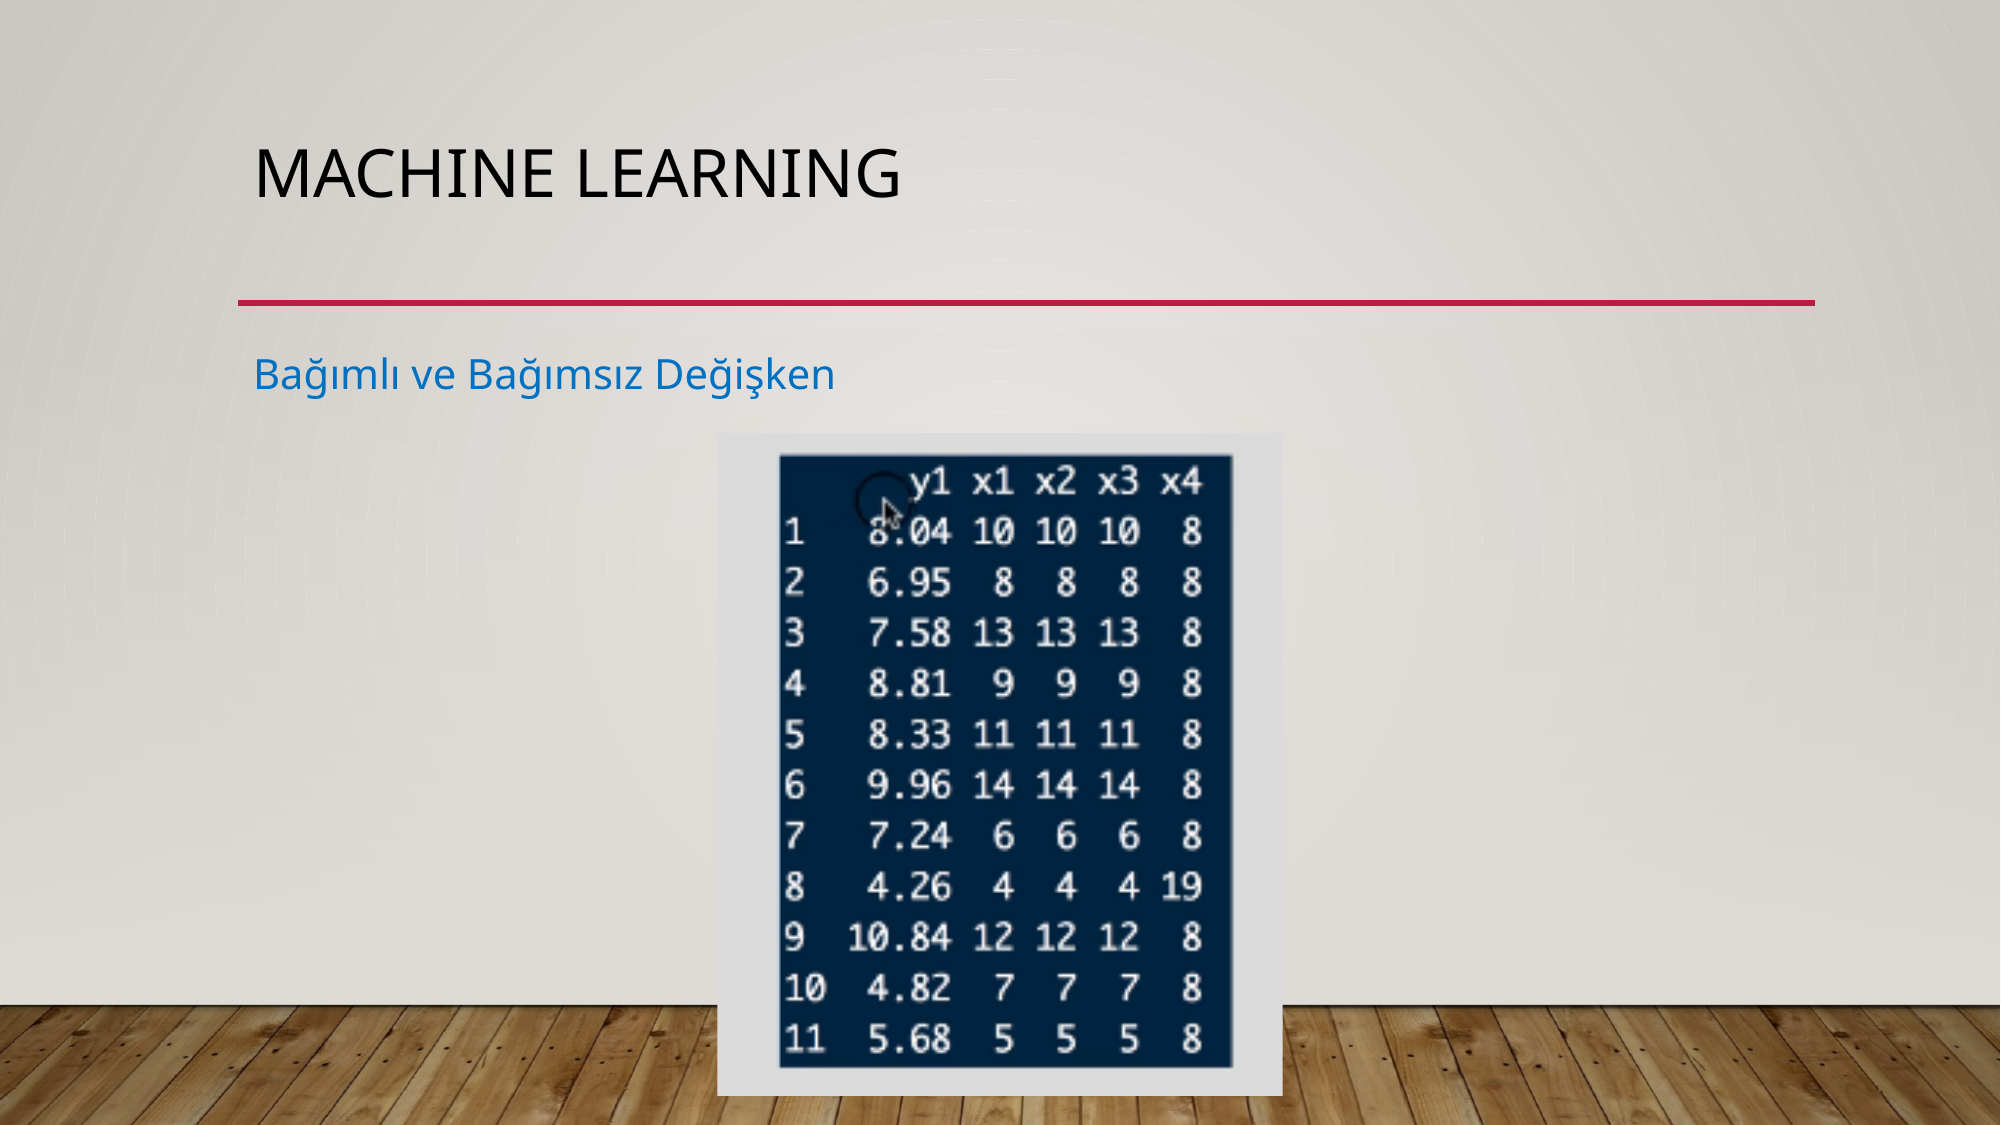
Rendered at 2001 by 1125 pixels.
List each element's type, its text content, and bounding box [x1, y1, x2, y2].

list Bağımlı ve Bağımsız Değişken [238, 330, 1814, 434]
title Machine learning [238, 131, 1814, 305]
picture [0, 433, 2000, 1125]
